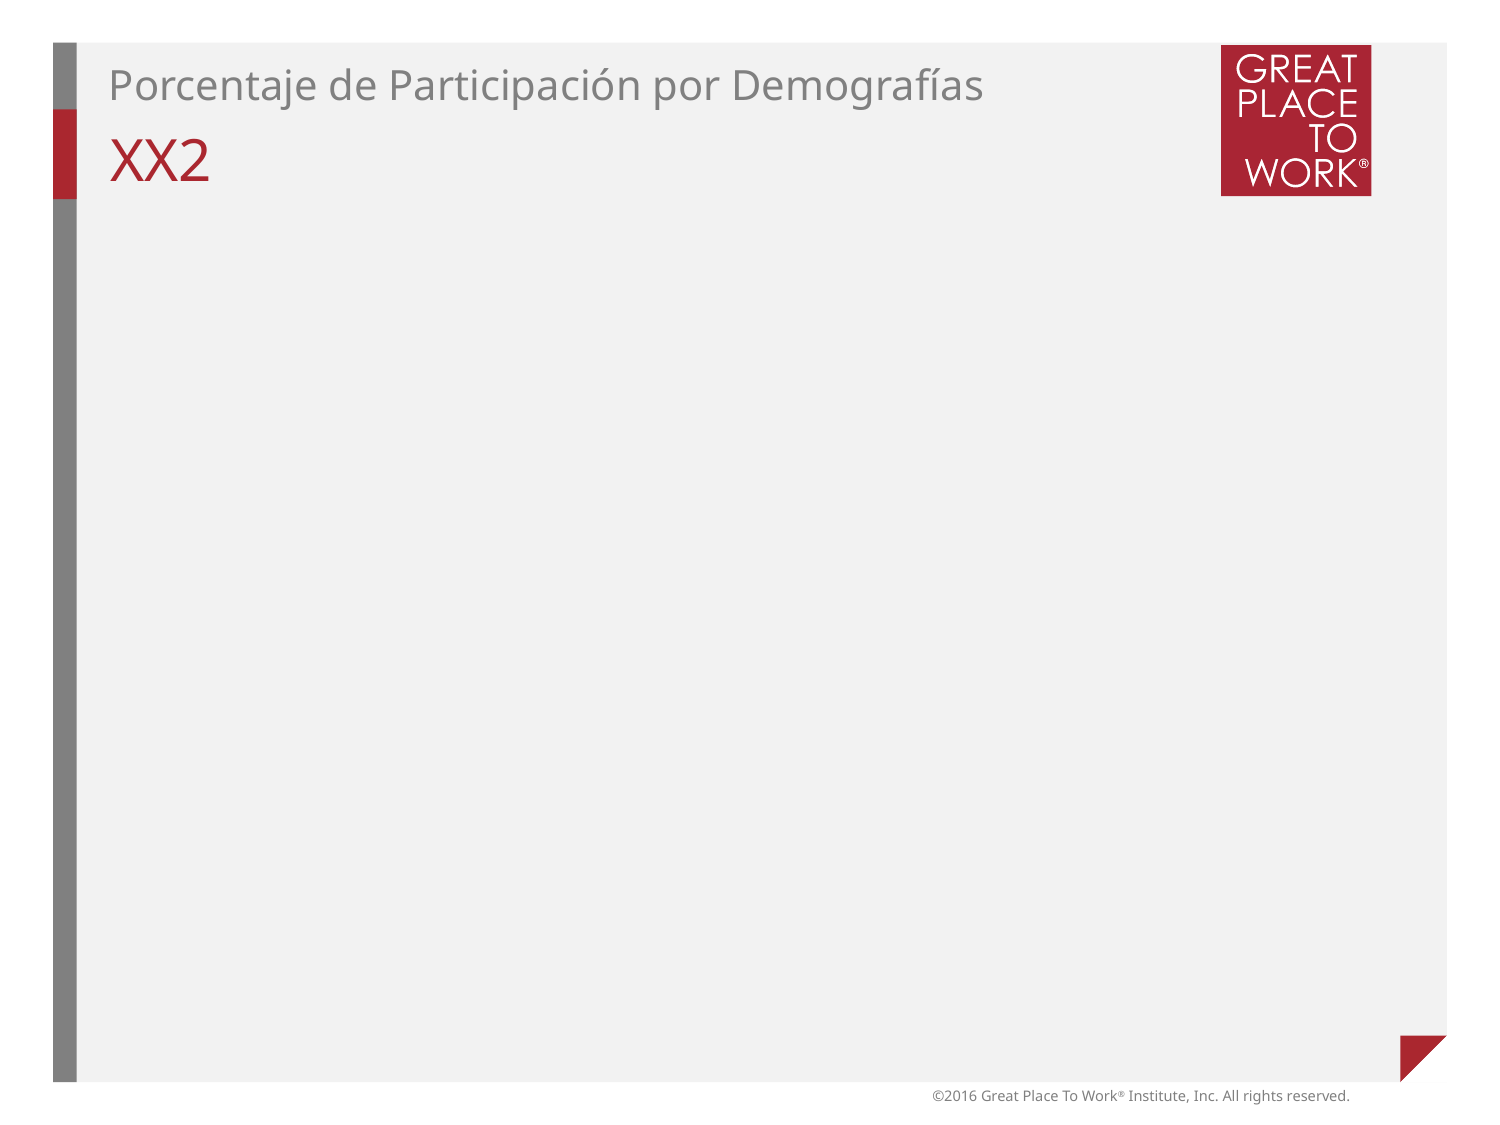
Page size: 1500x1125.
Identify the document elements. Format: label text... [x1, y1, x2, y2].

title XX2 [95, 113, 1243, 204]
subtitle Porcentaje de Participación por Demografías [93, 51, 1200, 117]
